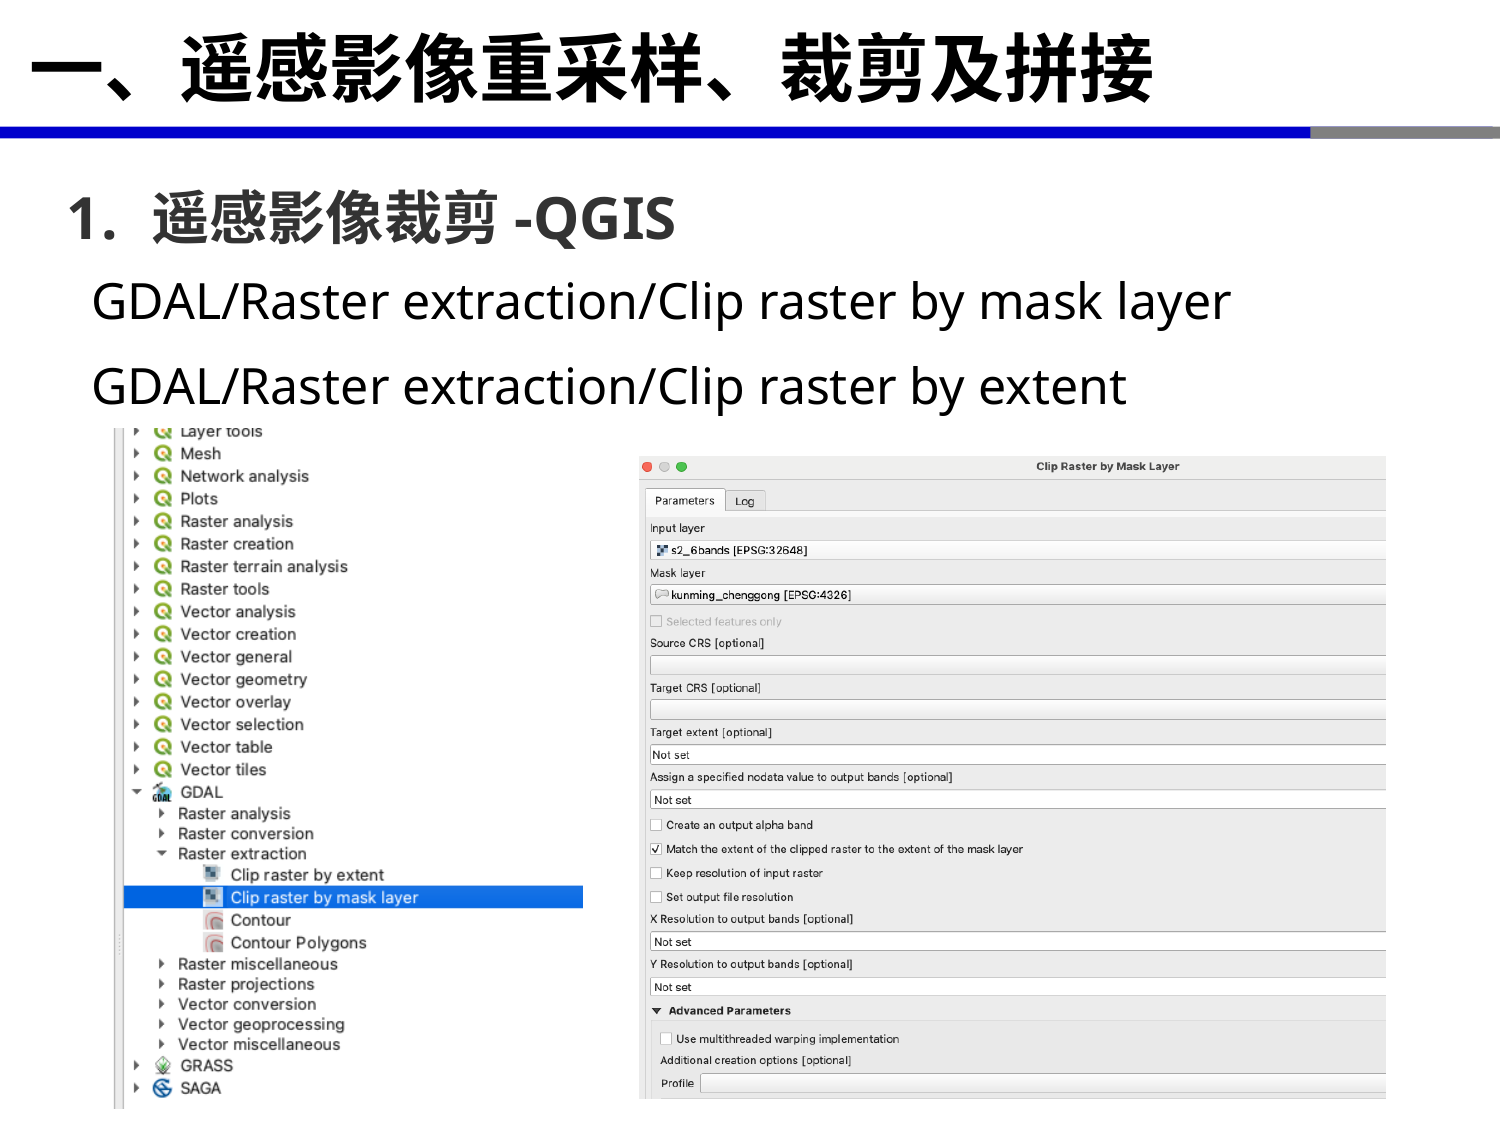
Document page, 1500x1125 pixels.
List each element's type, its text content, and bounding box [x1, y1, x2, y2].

text_box GDAL/Raster extraction/Clip raster by mask layer GDAL/Raster extraction/Clip raster by extent [76, 262, 1406, 423]
title 一、遥感影像重采样、裁剪及拼接 [0, 1, 1479, 132]
text_box 遥感影像裁剪-QGIS [52, 138, 1448, 259]
picture [638, 456, 1387, 1099]
picture [94, 428, 584, 1110]
